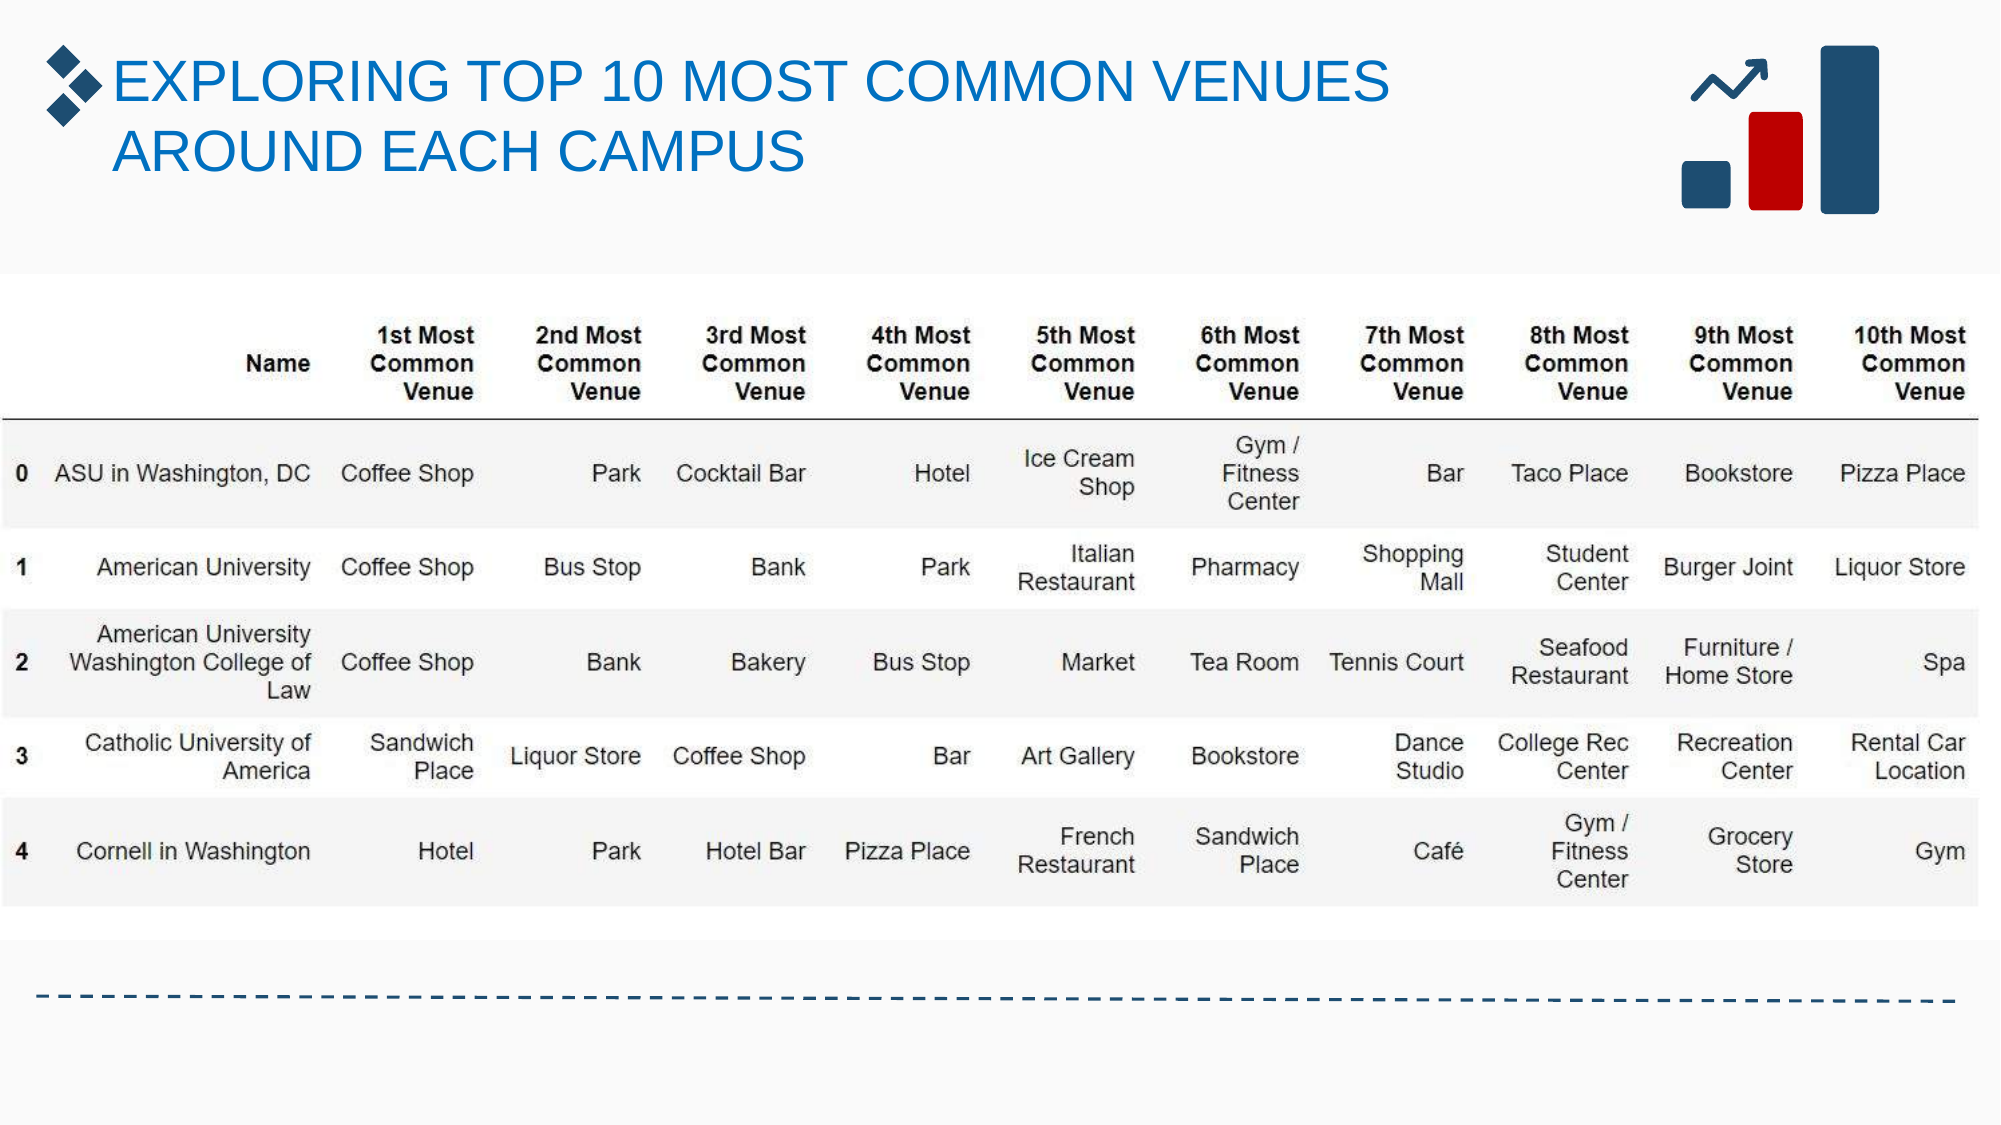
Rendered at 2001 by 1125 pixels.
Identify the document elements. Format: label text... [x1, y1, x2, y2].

text_box [1820, 45, 1880, 215]
text_box EXPLORING TOP 10 MOST COMMON VENUES AROUND EACH CAMPUS [97, 35, 1417, 191]
text_box [1748, 111, 1803, 211]
text_box [1690, 58, 1768, 102]
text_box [38, 940, 1962, 1061]
picture [0, 274, 2000, 940]
text_box [1681, 161, 1731, 209]
